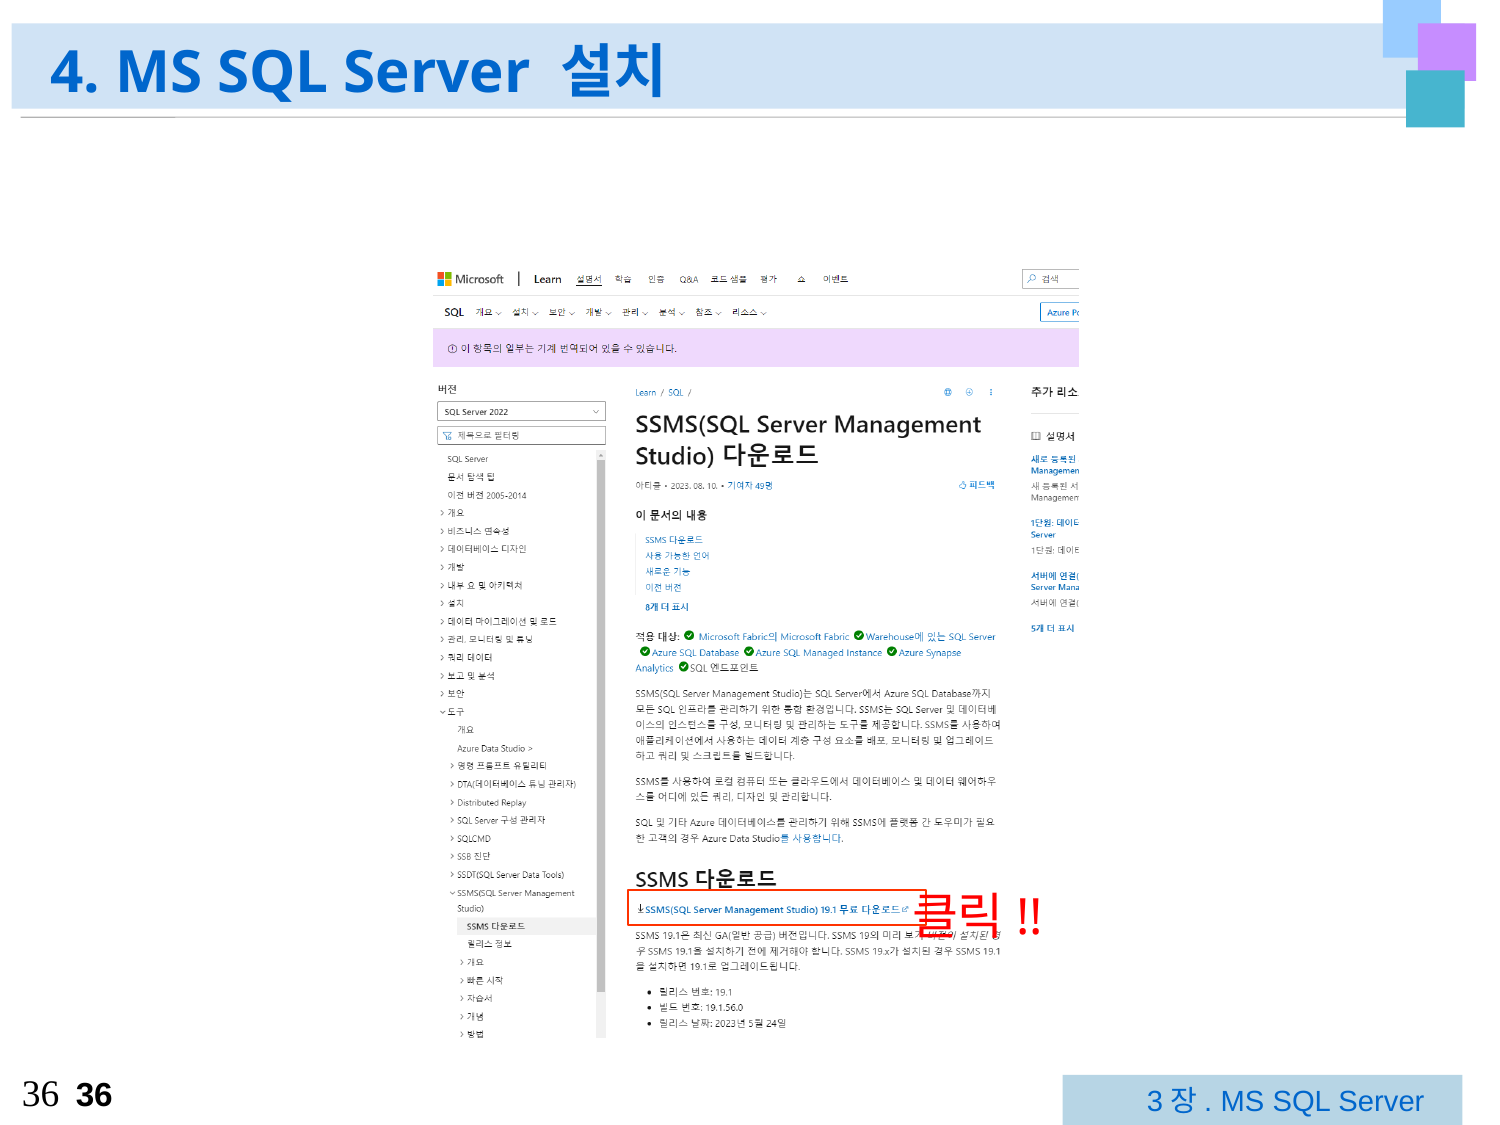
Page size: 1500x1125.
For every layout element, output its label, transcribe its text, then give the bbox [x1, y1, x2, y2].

footer 3장. MS SQL Server [1074, 1074, 1440, 1125]
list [433, 262, 1080, 1038]
slide_number 36 [13, 1065, 176, 1122]
title 4. MS SQL Server 설치 [34, 25, 1383, 114]
